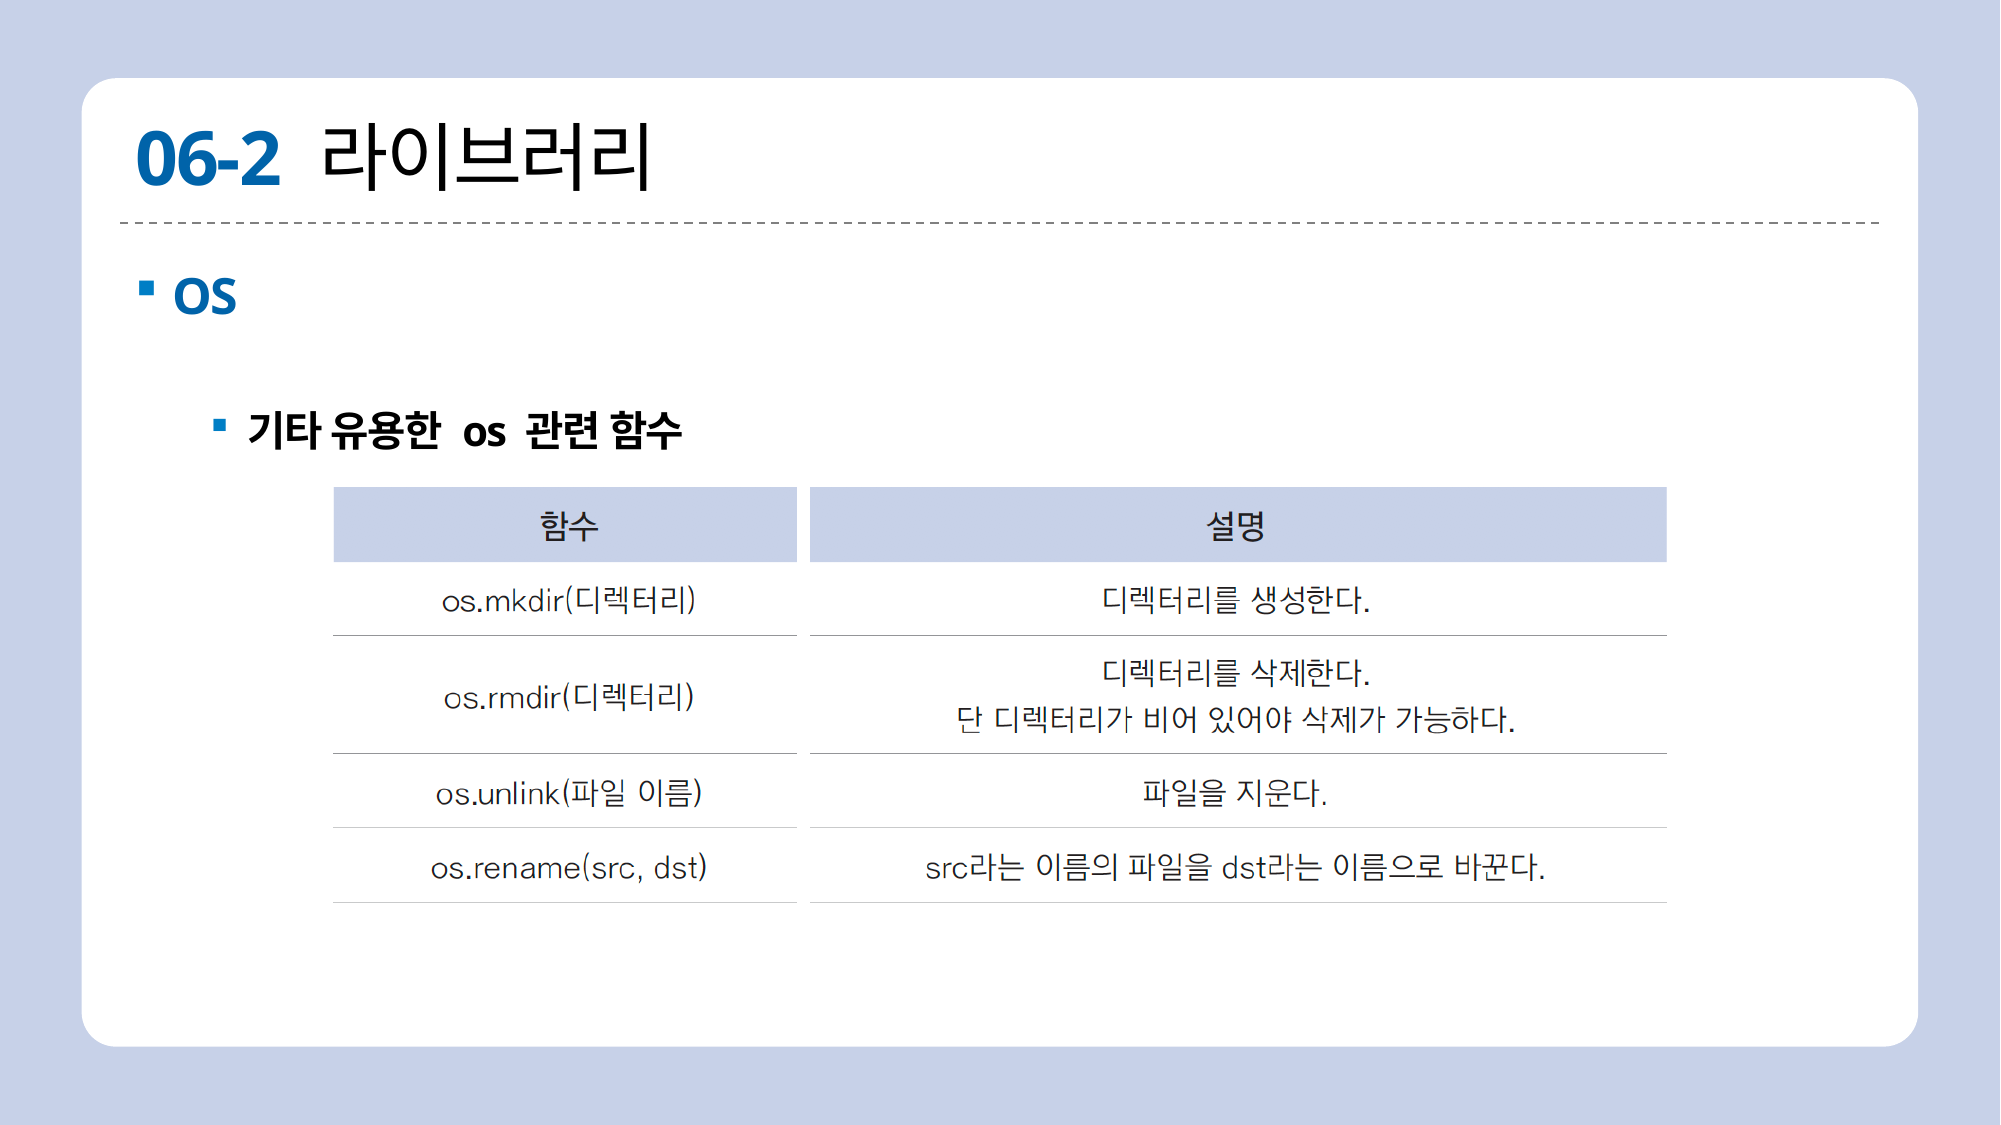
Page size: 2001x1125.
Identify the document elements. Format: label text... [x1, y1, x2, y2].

list OS 기타 유용한 os 관련 함수 [120, 257, 1880, 1009]
title 06-2 라이브러리 [120, 109, 1880, 209]
picture [333, 487, 1667, 903]
